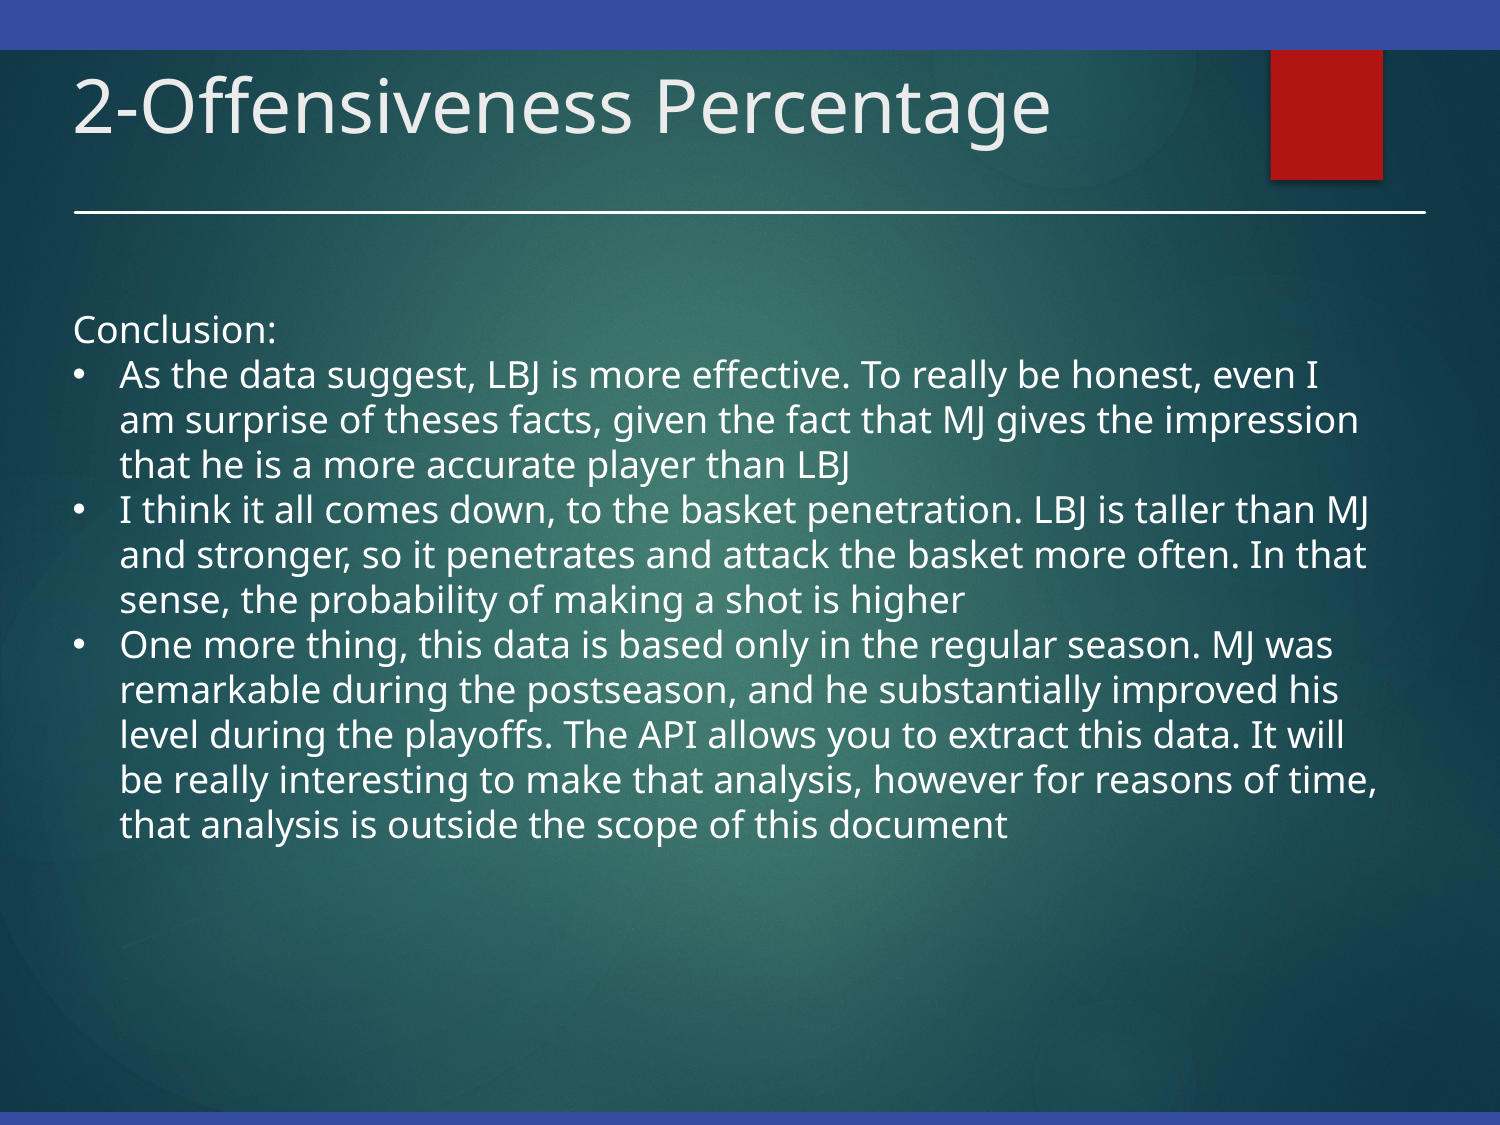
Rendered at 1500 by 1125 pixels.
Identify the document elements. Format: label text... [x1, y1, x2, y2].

text_box Conclusion: As the data suggest, LBJ is more effective. To really be honest, even I am surprise of theses facts, given the fact that MJ gives the impression that he is a more accurate player than LBJ I think it all comes down, to the basket penetration. LBJ is taller than MJ and stronger, so it penetrates and attack the basket more often. In that sense, the probability of making a shot is higher One more thing, this data is based only in the regular season. MJ was remarkable during the postseason, and he substantially improved his level during the playoffs. The API allows you to extract this data. It will be really interesting to make that analysis, however for reasons of time, that analysis is outside the scope of this document [57, 298, 1410, 899]
text_box 2-Offensiveness Percentage [57, 51, 1313, 186]
